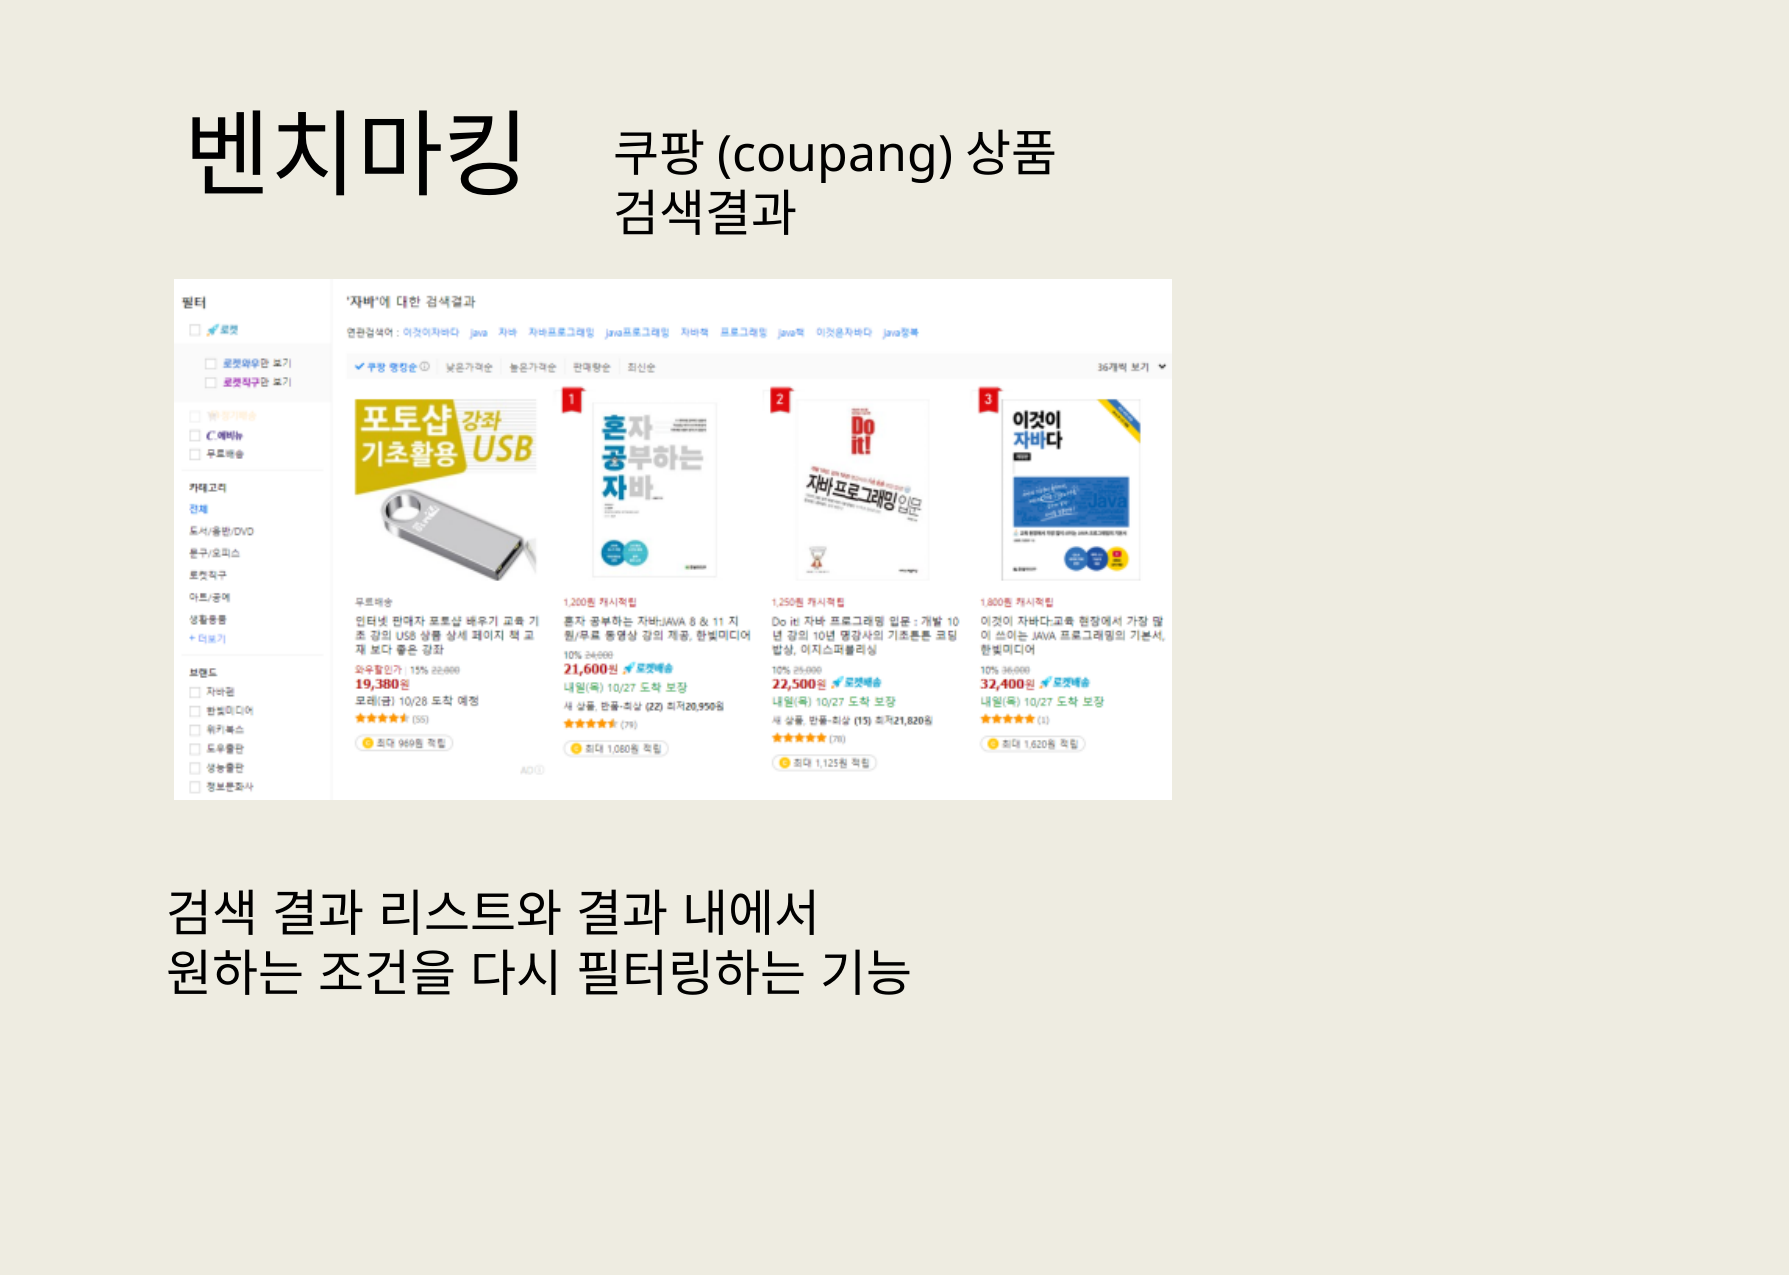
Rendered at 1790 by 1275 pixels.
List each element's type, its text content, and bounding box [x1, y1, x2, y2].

text_box 쿠팡(coupang)상품 검색결과 [598, 113, 1236, 249]
text_box 검색 결과 리스트와 결과 내에서 원하는 조건을 다시 필터링하는 기능 [151, 874, 930, 1010]
picture [174, 279, 1172, 800]
text_box 벤치마킹 [169, 87, 623, 215]
